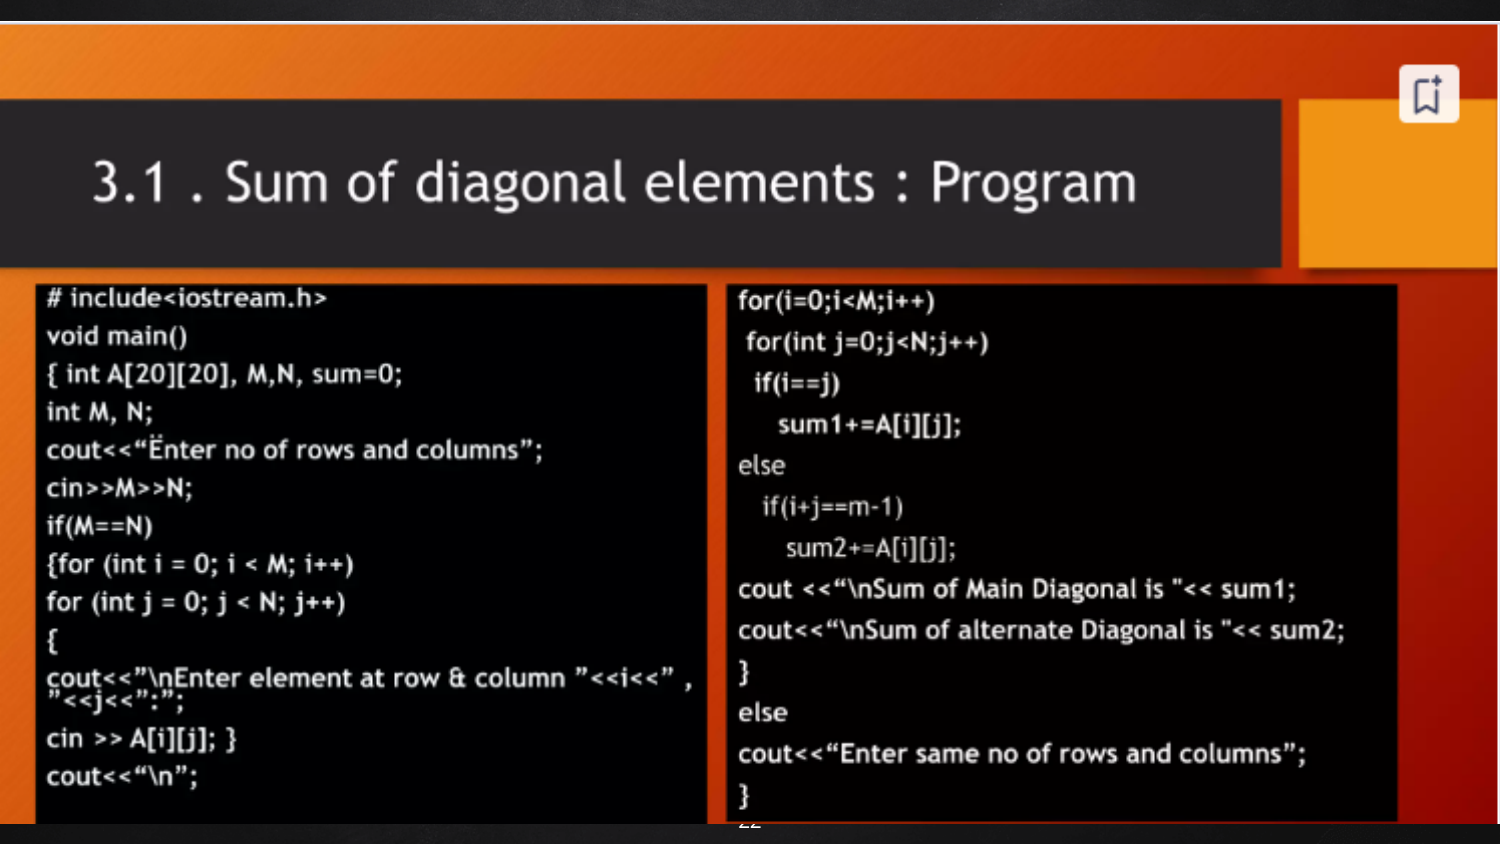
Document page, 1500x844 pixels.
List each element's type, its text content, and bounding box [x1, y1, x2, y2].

slide_number 22 [705, 834, 795, 844]
picture [0, 0, 1500, 844]
